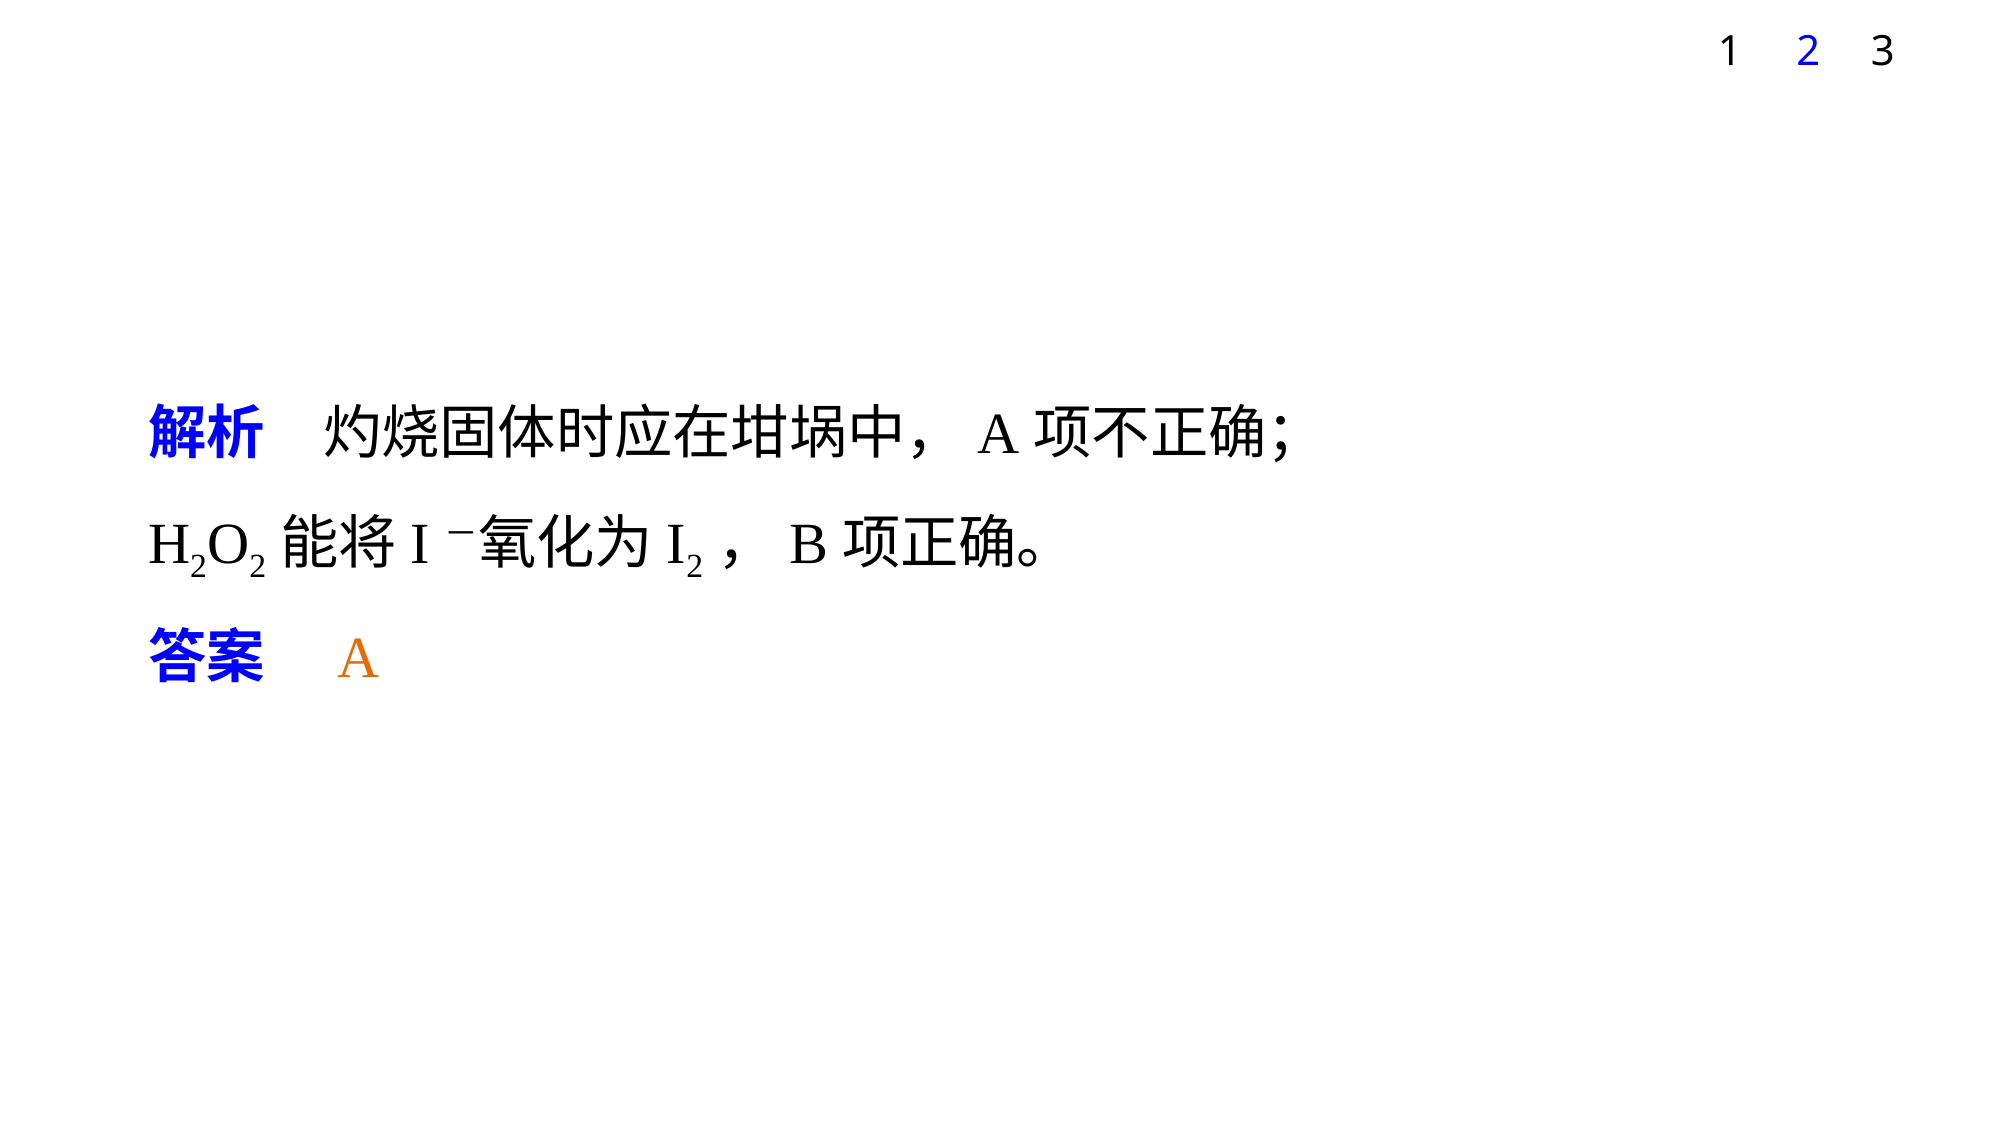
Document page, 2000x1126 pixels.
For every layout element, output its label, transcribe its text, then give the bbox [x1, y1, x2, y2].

text_box 解析 灼烧固体时应在坩埚中，A项不正确； H2O2能将I－氧化为I2，B项正确。 答案 A [128, 350, 1837, 700]
text_box 3 [1857, 1, 1915, 97]
text_box 1 [1696, 1, 1762, 97]
text_box 2 [1779, 1, 1841, 97]
